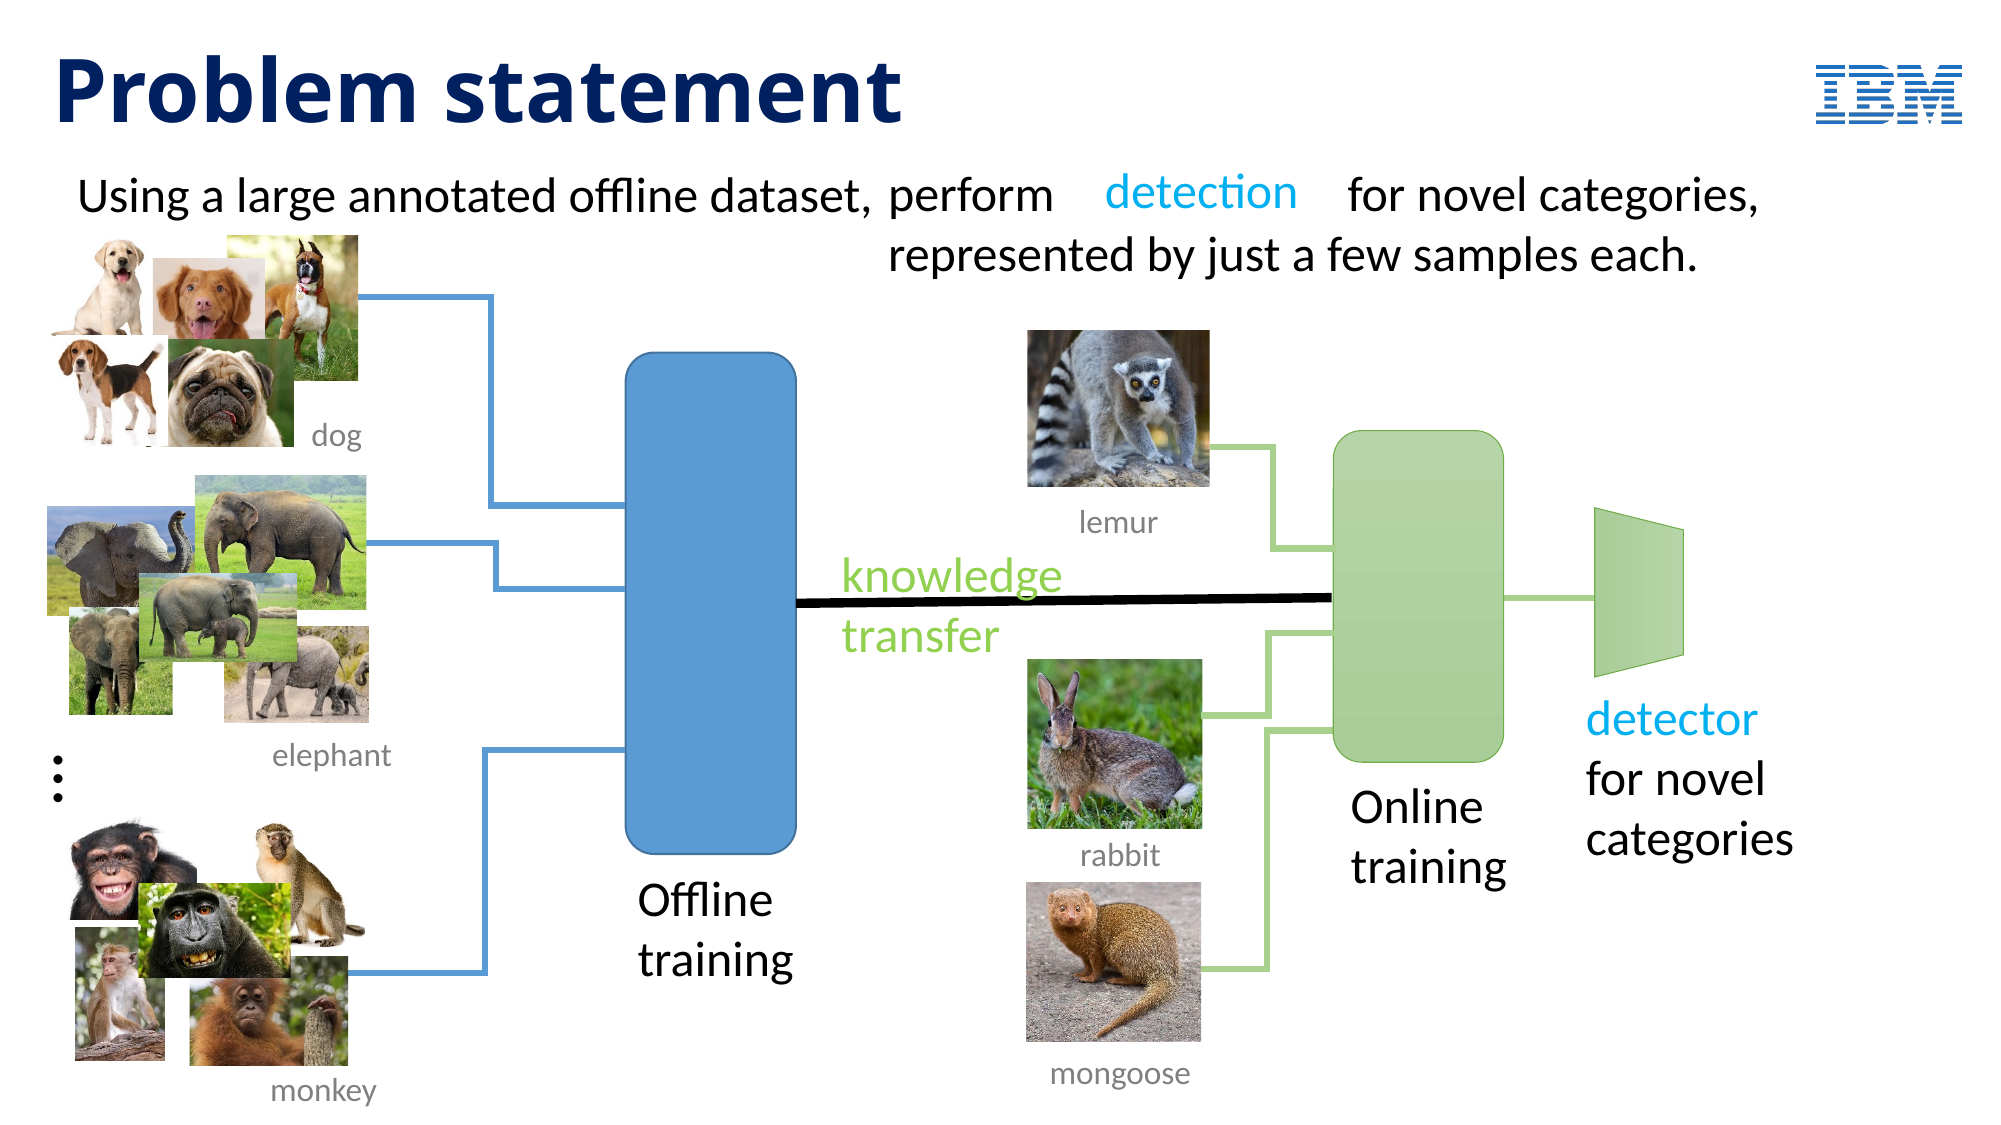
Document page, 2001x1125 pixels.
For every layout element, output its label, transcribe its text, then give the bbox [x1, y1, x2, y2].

text_box elephant [257, 725, 415, 781]
text_box knowledge transfer [826, 604, 1180, 670]
text_box [1594, 507, 1684, 678]
text_box lemur [1063, 492, 1209, 548]
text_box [367, 542, 626, 589]
text_box Offline training [622, 859, 816, 995]
text_box [624, 351, 797, 856]
text_box Using a large annotated offline dataset, [62, 154, 873, 230]
text_box monkey [255, 1060, 457, 1116]
text_box Online training [1414, 766, 1618, 902]
text_box dog [296, 405, 356, 460]
text_box detector for novel categories [1570, 678, 1924, 873]
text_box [1120, 730, 1414, 970]
text_box perform for novel categories, represented by just a few samples each. [873, 153, 1814, 289]
picture [51, 235, 359, 447]
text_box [795, 597, 1332, 604]
text_box … [32, 738, 138, 885]
text_box [1332, 430, 1505, 763]
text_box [1209, 446, 1336, 549]
picture [1027, 659, 1203, 829]
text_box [344, 750, 626, 974]
text_box mongoose [1034, 1043, 1234, 1099]
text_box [356, 296, 626, 506]
text_box rabbit [1065, 829, 1120, 881]
text_box knowledge transfer [826, 535, 1180, 597]
picture [53, 817, 365, 1066]
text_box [1201, 632, 1336, 716]
picture [1026, 882, 1202, 1042]
picture [1027, 330, 1210, 487]
picture [47, 475, 369, 723]
picture [1816, 65, 1962, 124]
title Problem statement [37, 39, 1740, 150]
